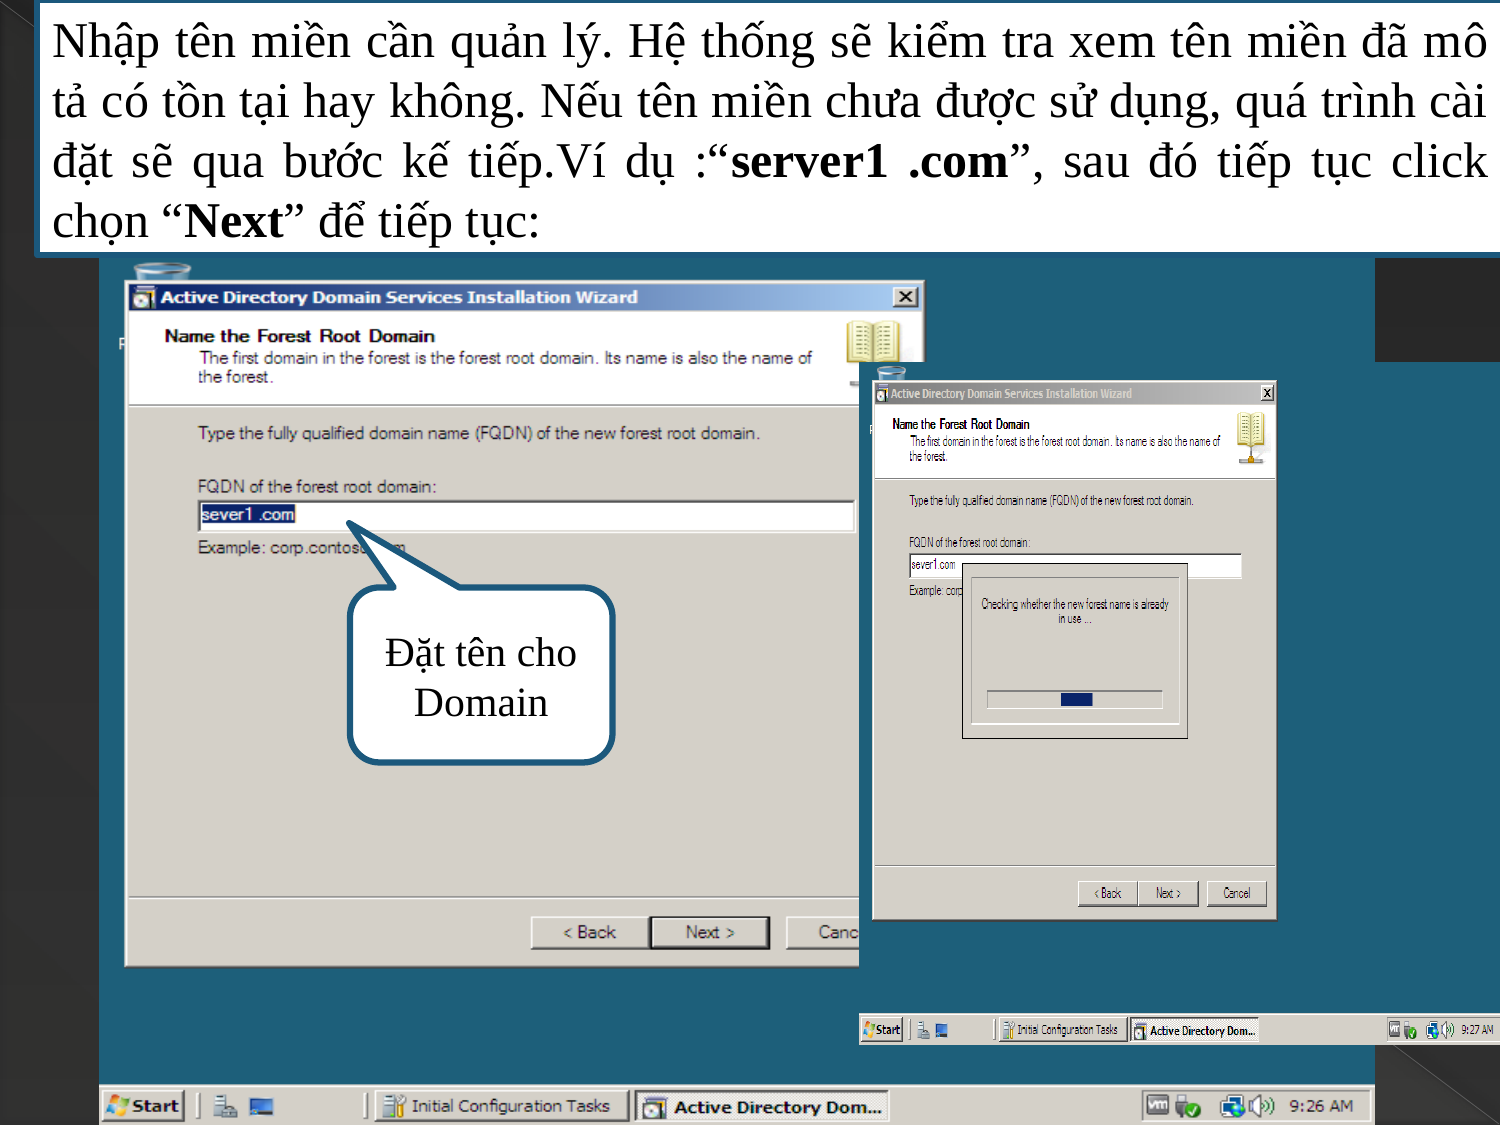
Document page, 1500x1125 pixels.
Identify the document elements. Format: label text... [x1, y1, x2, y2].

text_box Nhập tên miền cần quản lý. Hệ thống sẽ kiểm tra xem tên miền đã mô tả có tồn tại hay không. Nếu tên miền chưa được sử dụng, quá trình cài đặt sẽ qua bước kế tiếp.Ví dụ :“server1 .com”, sau đó tiếp tục click chọn “Next” để tiếp tục: [34, 0, 1500, 258]
picture [99, 258, 1500, 1125]
